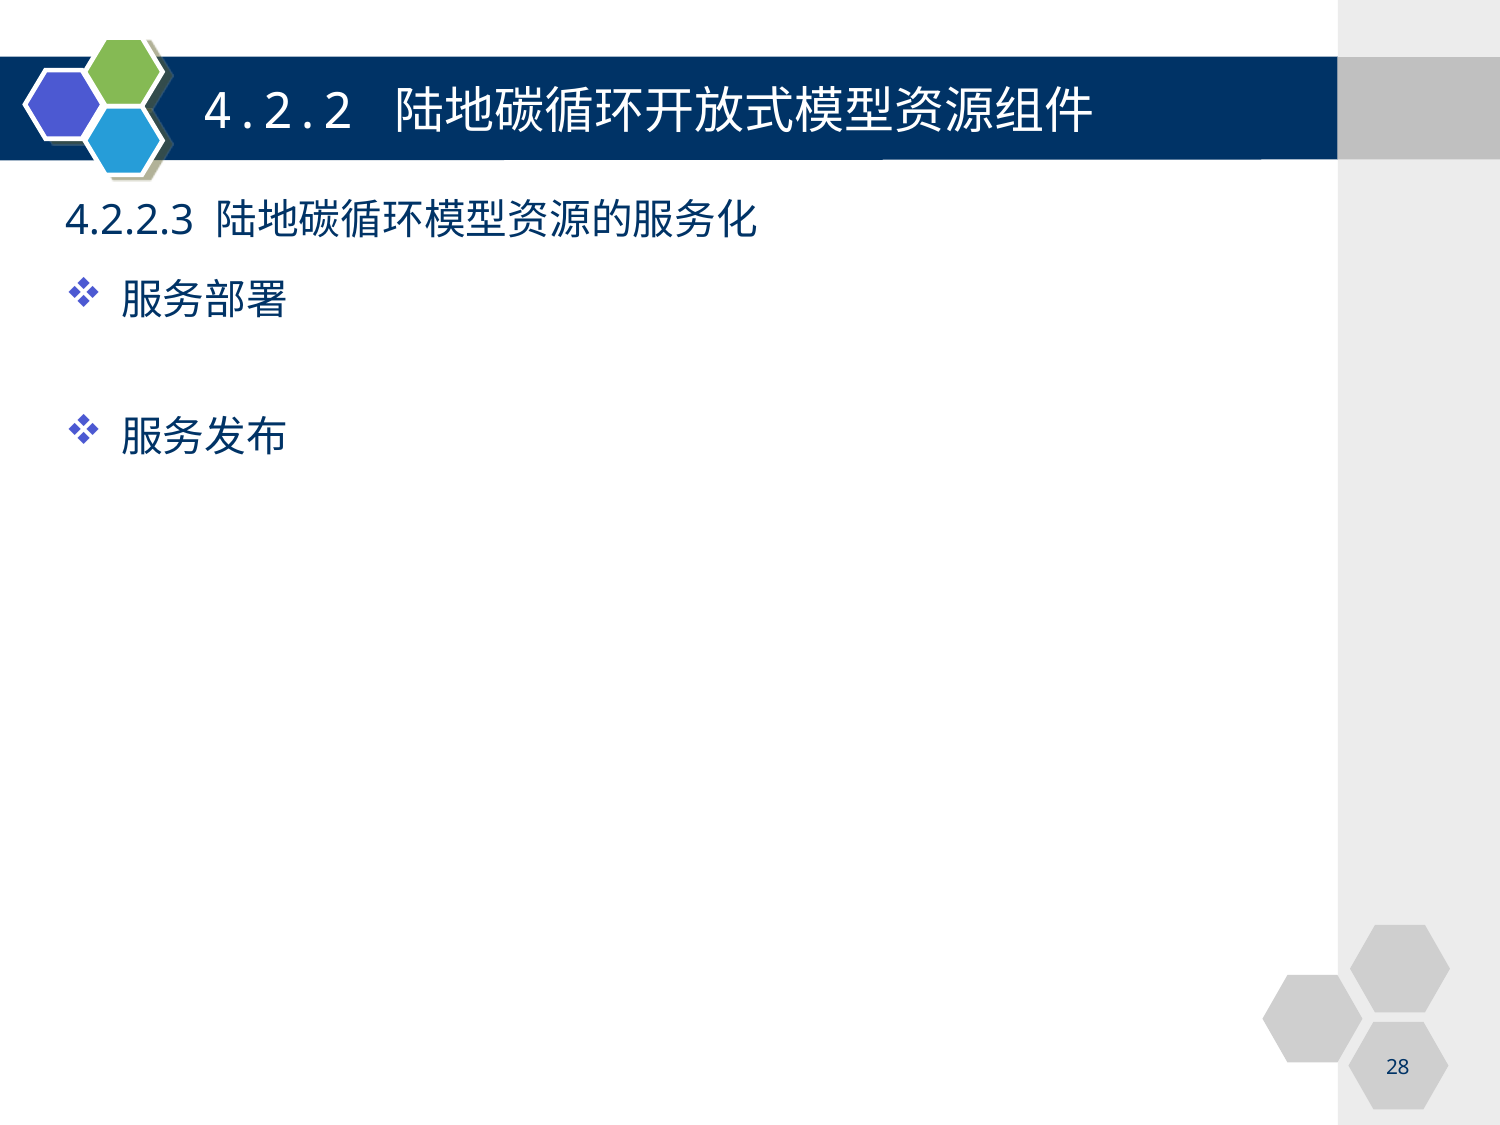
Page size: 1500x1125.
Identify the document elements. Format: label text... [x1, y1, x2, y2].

slide_number 28 [1360, 1045, 1436, 1084]
list 服务部署 服务发布 [49, 255, 1341, 717]
text_box 4.2.2 陆地碳循环开放式模型资源组件 [187, 62, 1300, 155]
text_box 4.2.2.3 陆地碳循环模型资源的服务化 [49, 174, 1176, 244]
